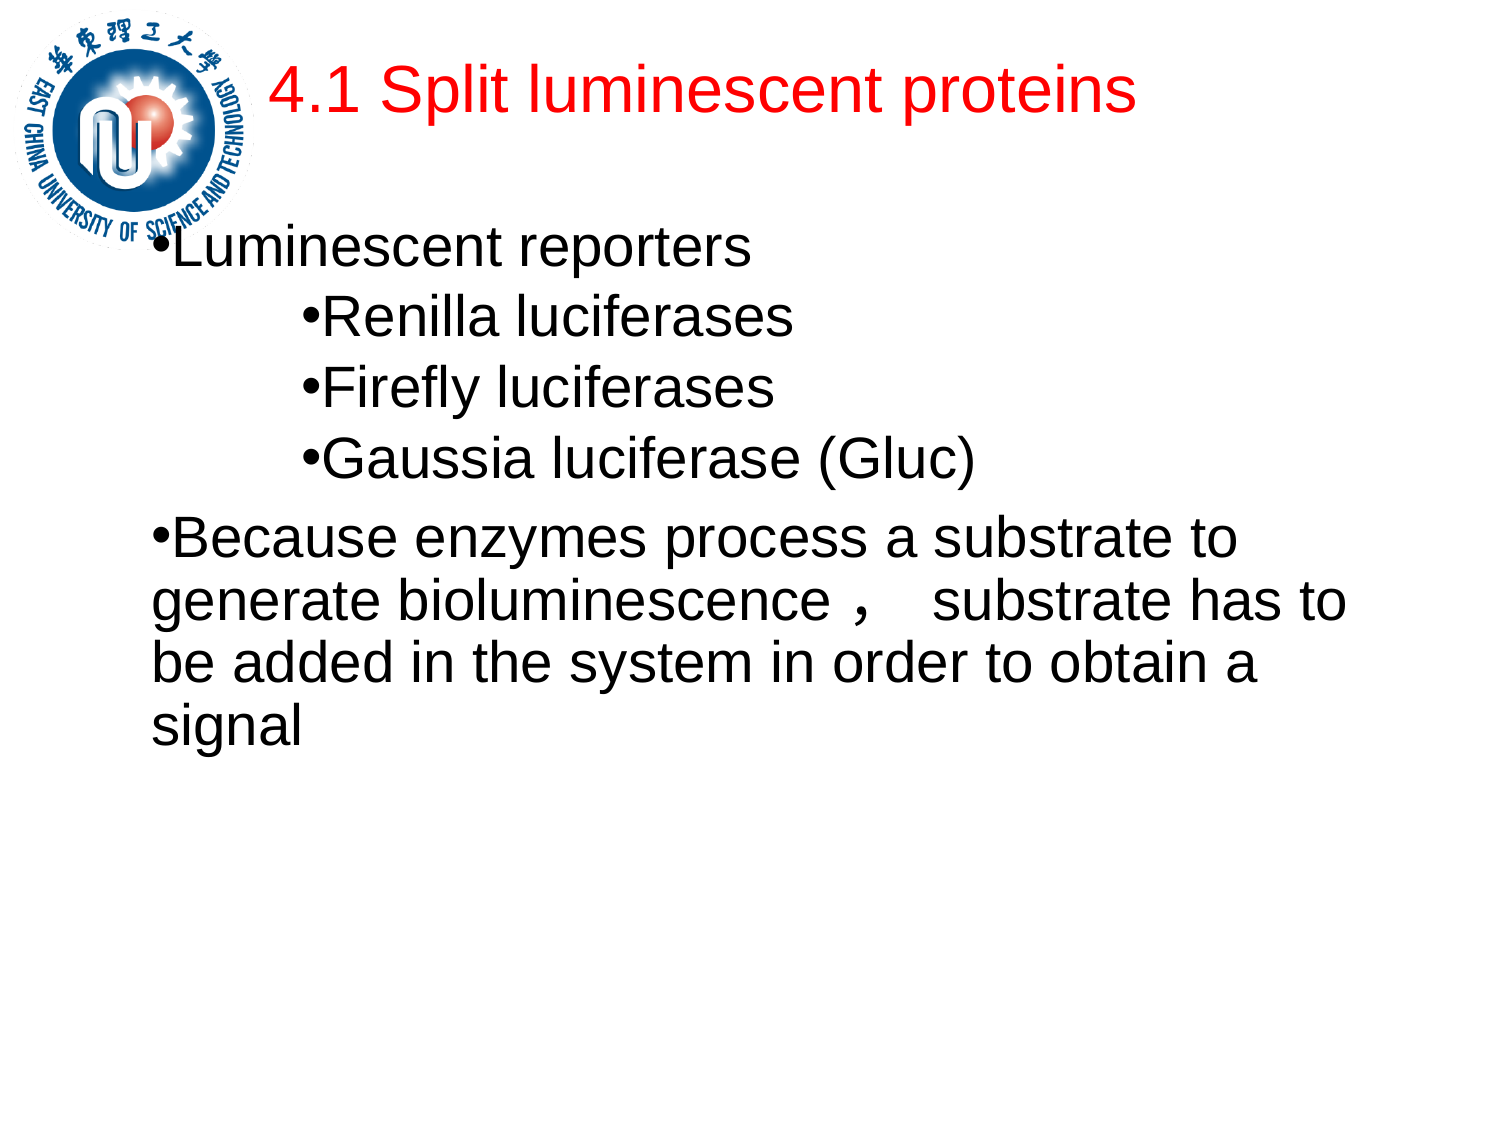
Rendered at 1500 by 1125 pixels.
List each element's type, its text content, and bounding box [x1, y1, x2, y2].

list Luminescent reporters Renilla luciferases Firefly luciferases Gaussia luciferase (Gluc) Because enzymes process a substrate to generate bioluminescence， substrate has to be added in the system in order to obtain a signal [135, 208, 1425, 1035]
picture [13, 9, 254, 250]
title 4.1 Split luminescent proteins [253, 45, 1483, 138]
